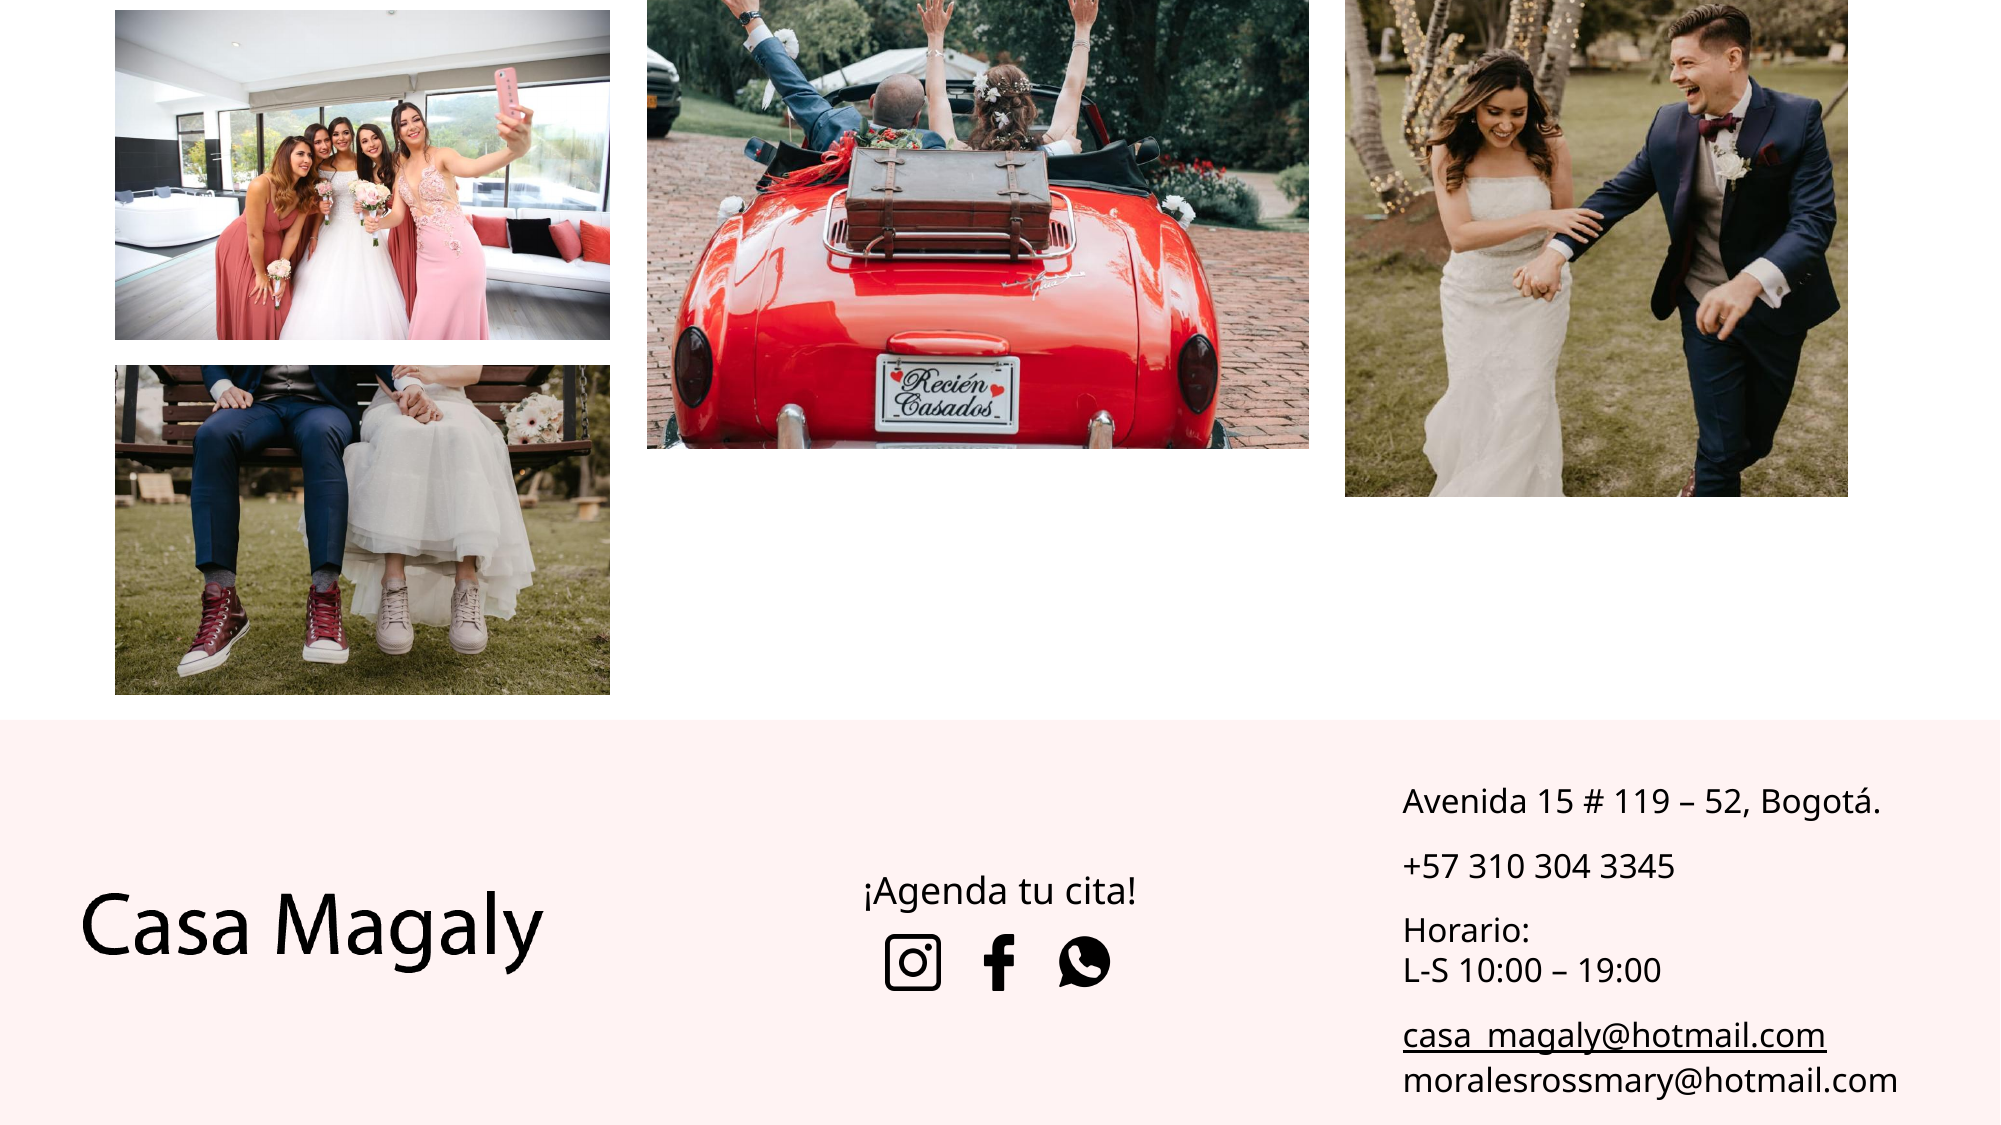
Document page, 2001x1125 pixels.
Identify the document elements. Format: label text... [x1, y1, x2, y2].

picture [115, 365, 610, 695]
picture [1054, 930, 1115, 992]
text_box [0, 719, 2000, 1125]
text_box ¡Agenda tu cita! [794, 859, 1206, 920]
picture [1345, 0, 1848, 497]
picture [971, 934, 1027, 991]
picture [115, 10, 610, 340]
picture [885, 934, 941, 991]
text_box Avenida 15 # 119 – 52, Bogotá. +57 310 304 3345 Horario: L-S 10:00 – 19:00 casa_magaly@hotmail.com moralesrossmary@hotmail.com [1388, 772, 1945, 1107]
picture [647, 0, 1309, 449]
picture [75, 861, 559, 984]
